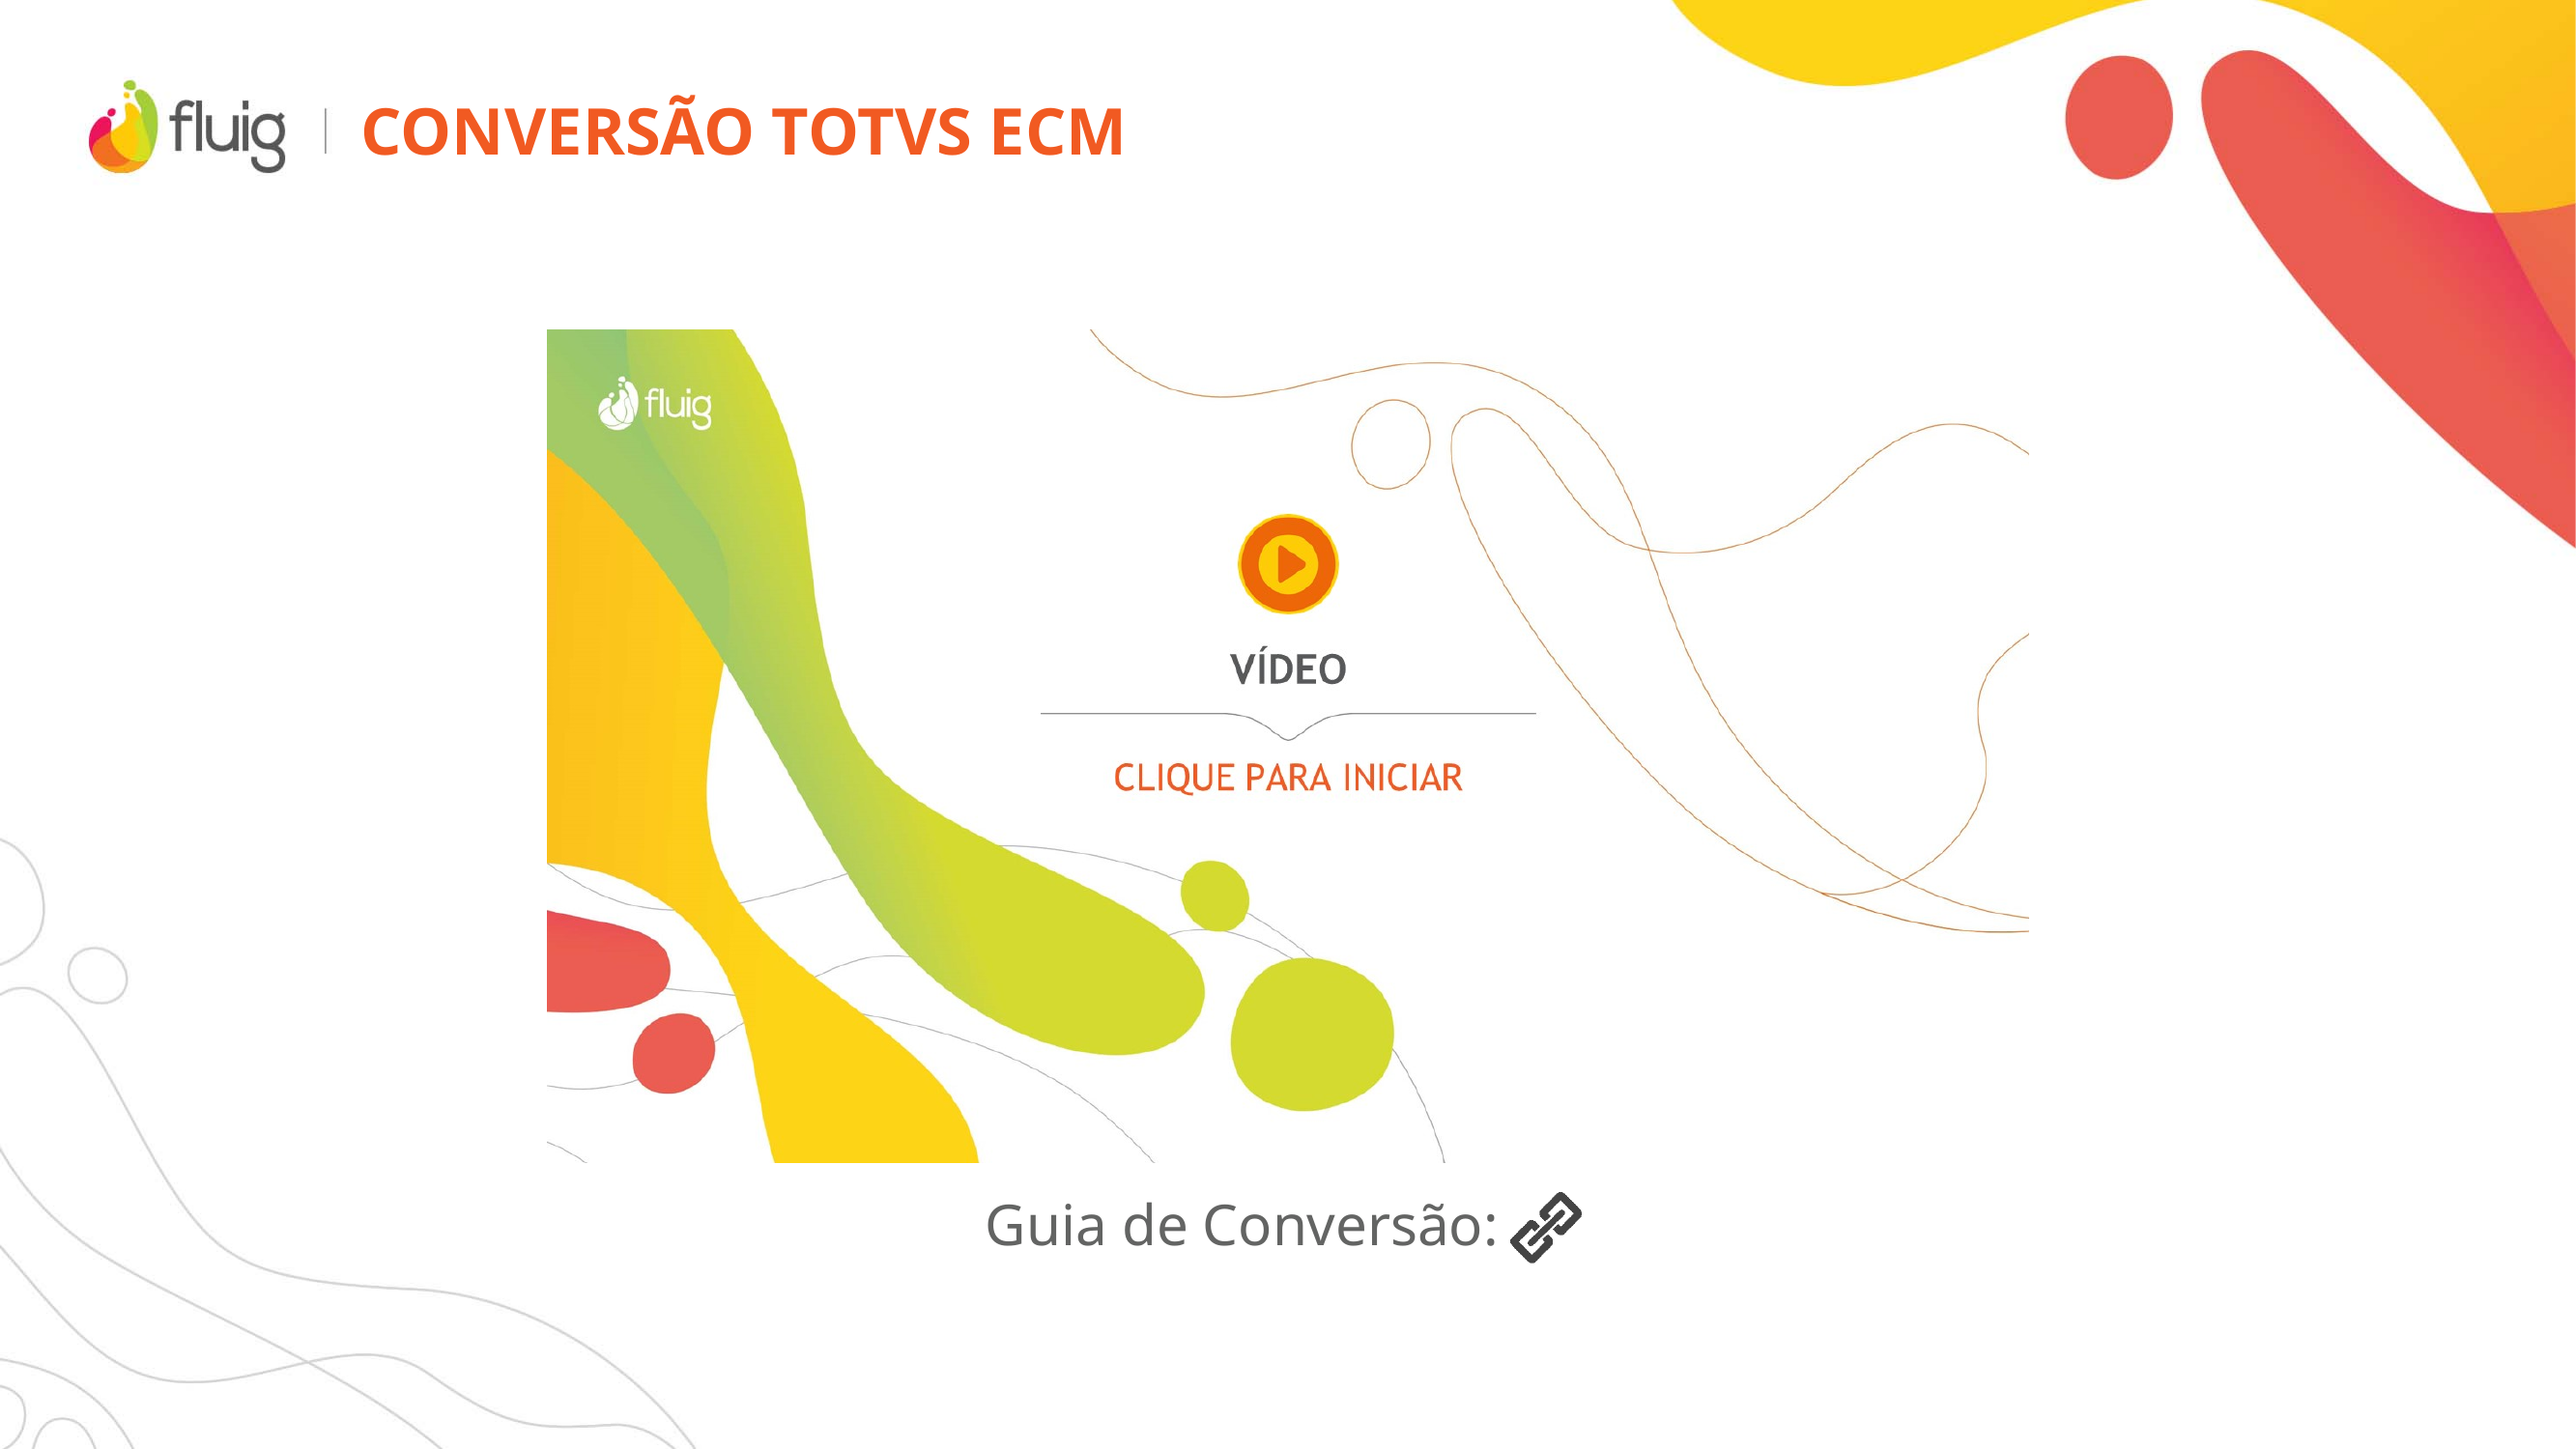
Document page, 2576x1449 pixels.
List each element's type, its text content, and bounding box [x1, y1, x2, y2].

text_box Guia de Conversão: [546, 1181, 1953, 1264]
title conversão TOTVS ECM [346, 83, 1727, 289]
picture [0, 0, 2576, 1449]
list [546, 328, 2030, 1164]
